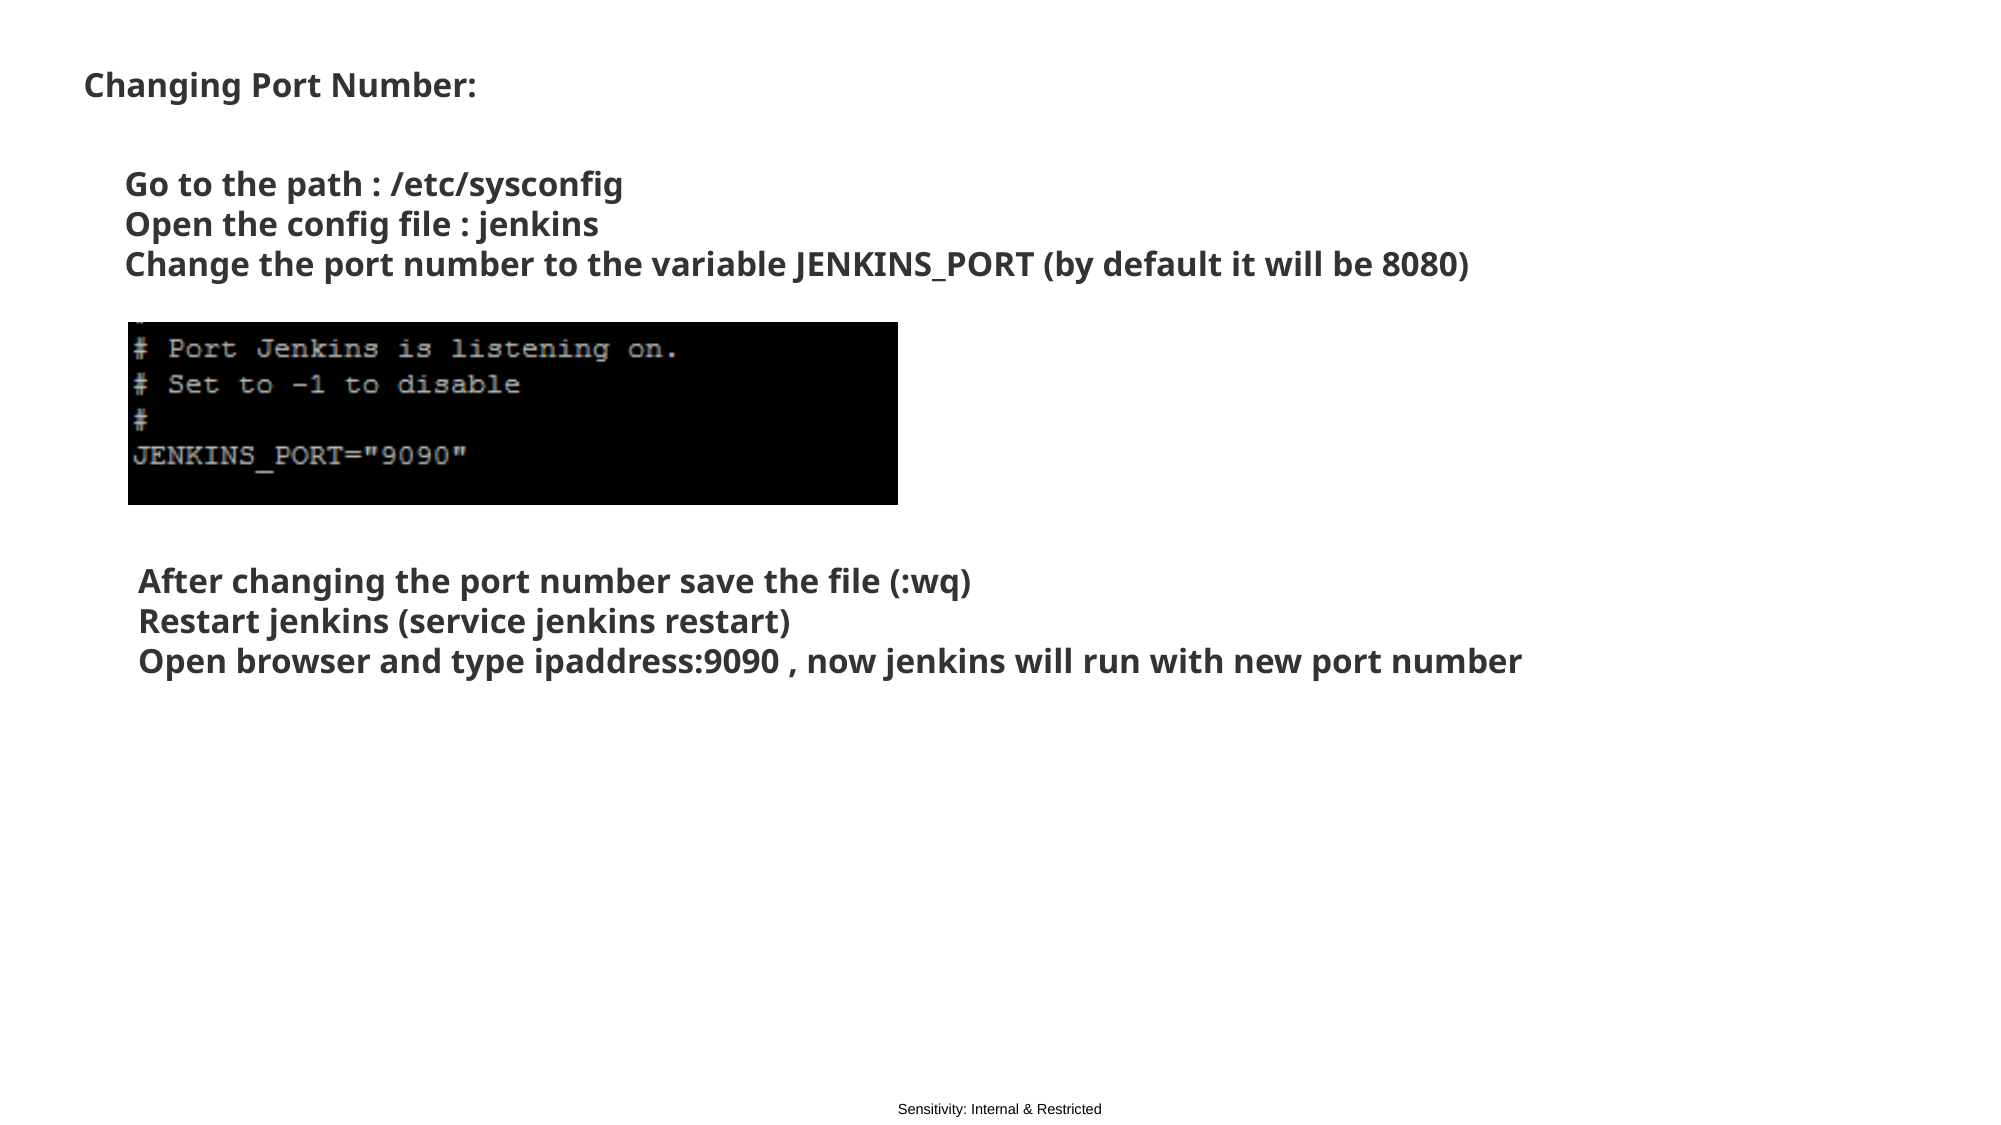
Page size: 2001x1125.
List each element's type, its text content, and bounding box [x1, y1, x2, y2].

text_box Go to the path : /etc/sysconfig Open the config file : jenkins Change the port number to the variable JENKINS_PORT (by default it will be 8080) [109, 155, 1838, 291]
picture [128, 322, 898, 505]
text_box After changing the port number save the file (:wq) Restart jenkins (service jenkins restart) Open browser and type ipaddress:9090 , now jenkins will run with new port number [123, 552, 1852, 687]
text_box Changing Port Number: [68, 57, 1797, 112]
